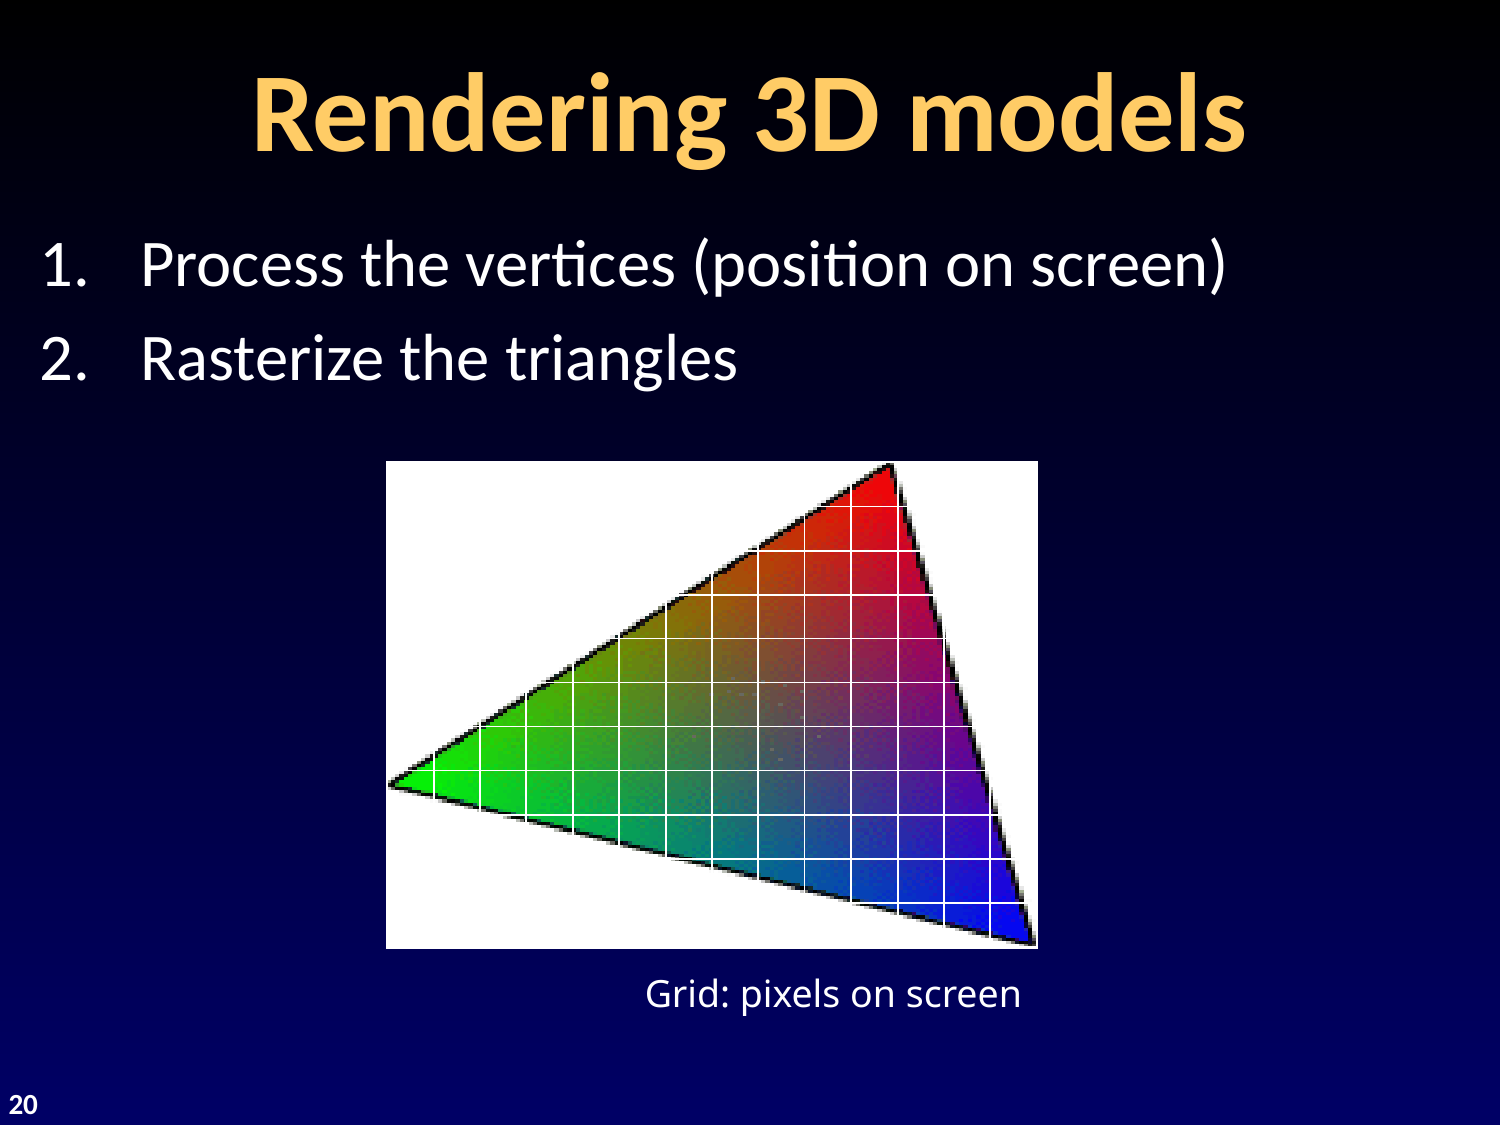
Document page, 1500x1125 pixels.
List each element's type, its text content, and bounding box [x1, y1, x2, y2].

title Rendering 3D models [24, 24, 1475, 188]
list Process the vertices (position on screen) Rasterize the triangles [24, 212, 1475, 1055]
picture [387, 462, 1037, 948]
text_box Grid: pixels on screen [630, 962, 1038, 1023]
slide_number 20 [0, 1078, 93, 1125]
